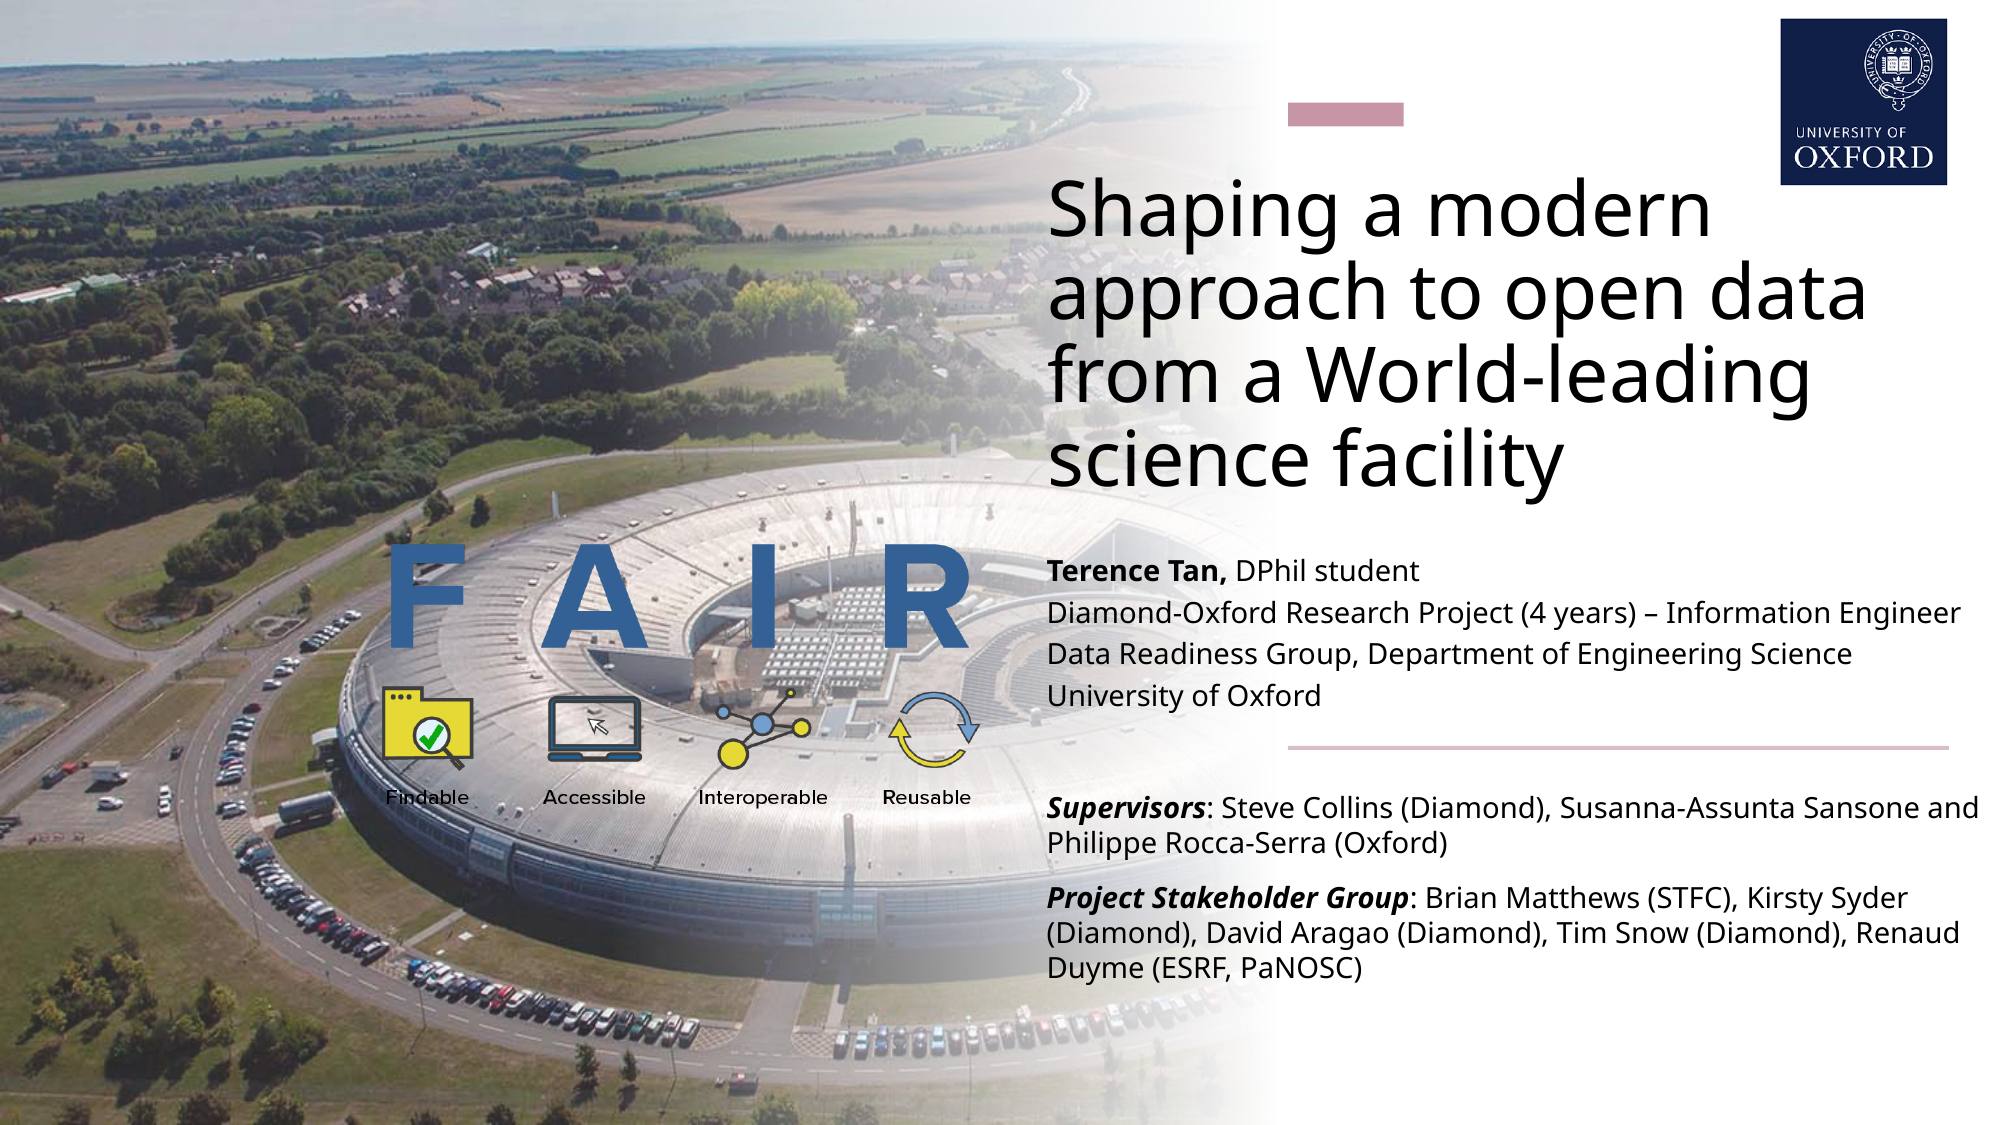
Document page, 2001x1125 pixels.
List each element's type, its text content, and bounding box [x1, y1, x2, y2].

picture [325, 525, 1032, 824]
text_box [1287, 102, 1405, 128]
text_box [0, 0, 608, 1125]
text_box [608, 824, 2000, 1125]
subtitle Terence Tan, DPhil student Diamond-Oxford Research Project (4 years) – Information Engineer Data Readiness Group, Department of Engineering Science University of Oxford Supervisors: Steve Collins (Diamond), Susanna-Assunta Sansone and Philippe Rocca-Serra (Oxford) Project Stakeholder Group: Brian Matthews (STFC), Kirsty Syder (Diamond), David Aragao (Diamond), Tim Snow (Diamond), Renaud Duyme (ESRF, PaNOSC) [1031, 558, 2000, 1084]
text_box [608, 0, 2000, 558]
picture [1779, 17, 1948, 186]
text_box [1287, 745, 1949, 750]
title Shaping a modern approach to open data from a World-leading science facility [1032, 150, 2000, 511]
